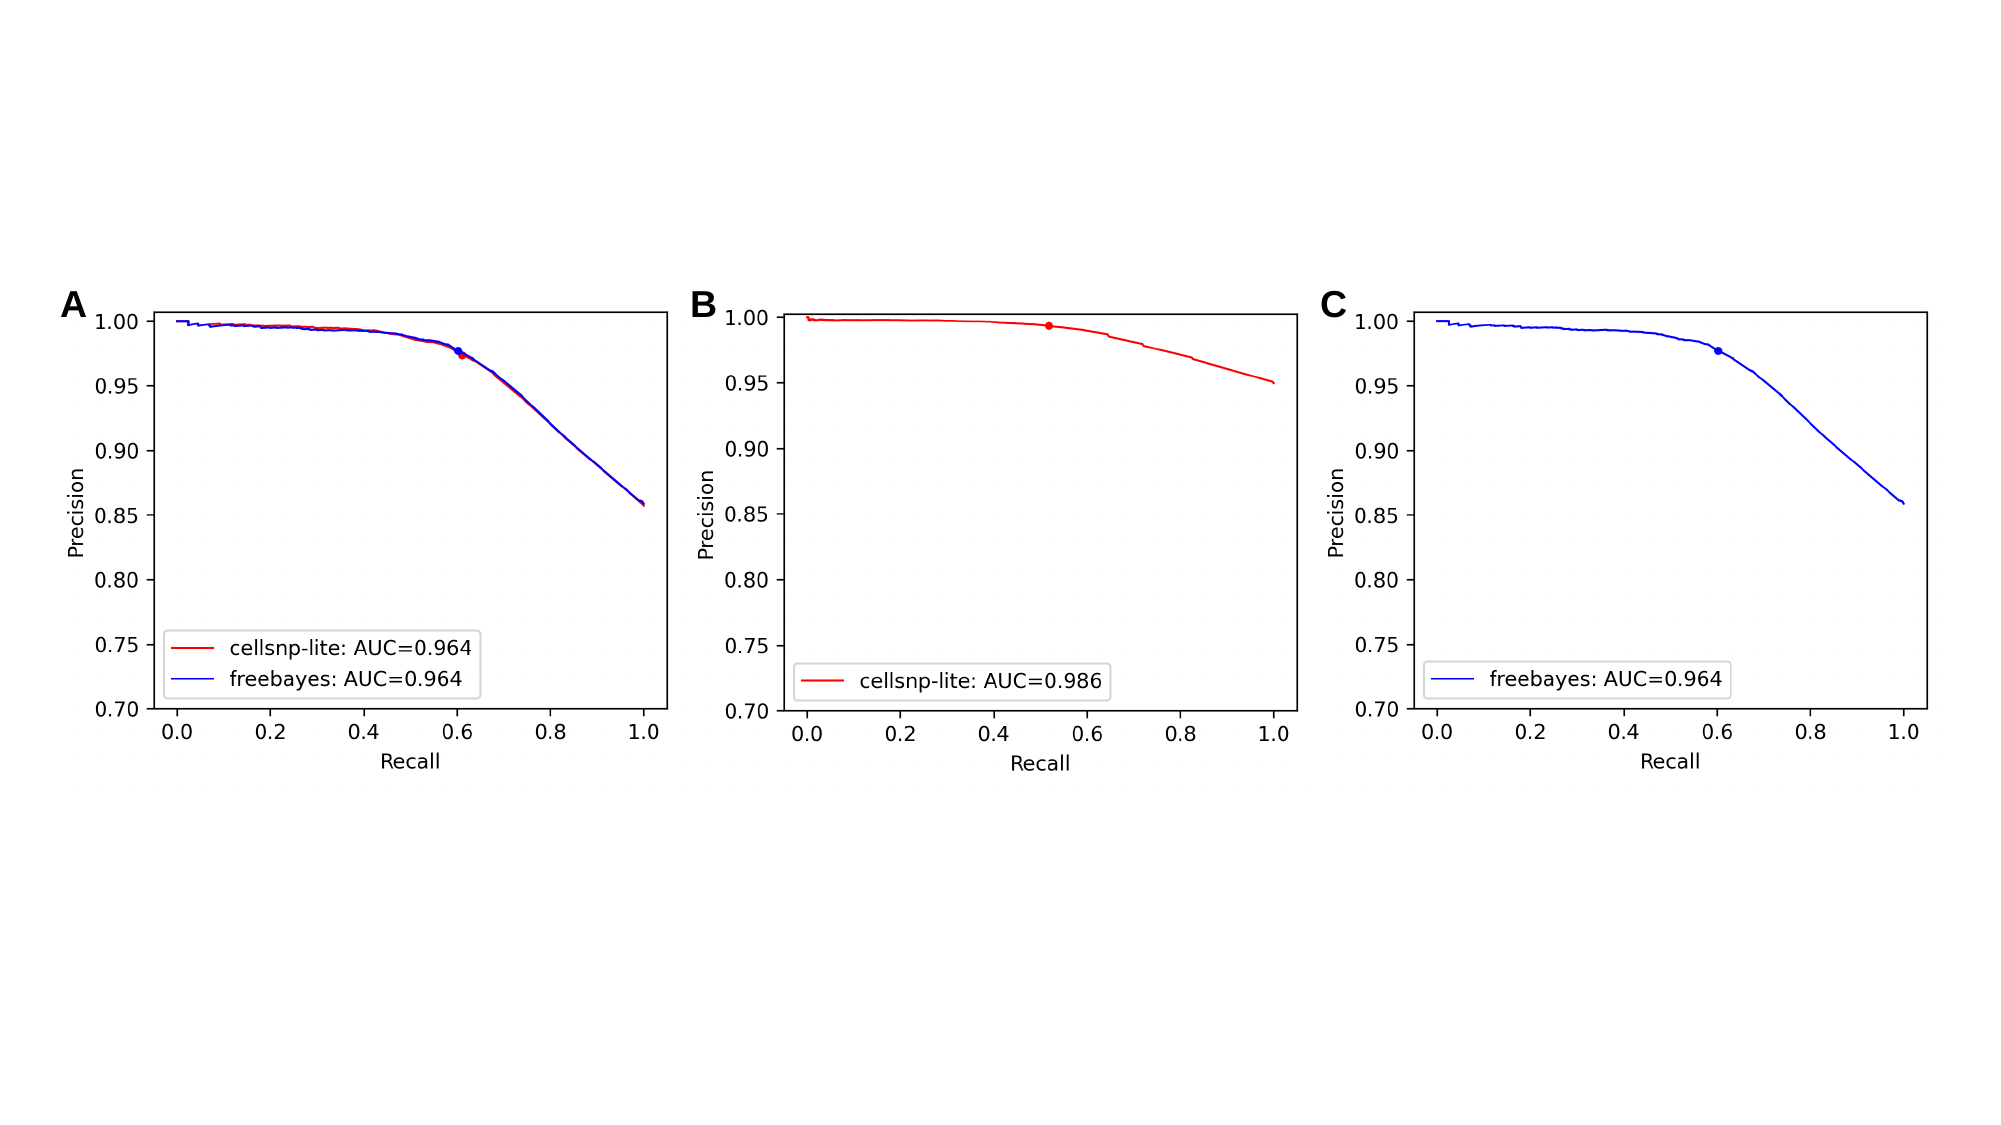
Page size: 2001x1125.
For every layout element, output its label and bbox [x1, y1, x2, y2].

text_box [45, 272, 1941, 789]
